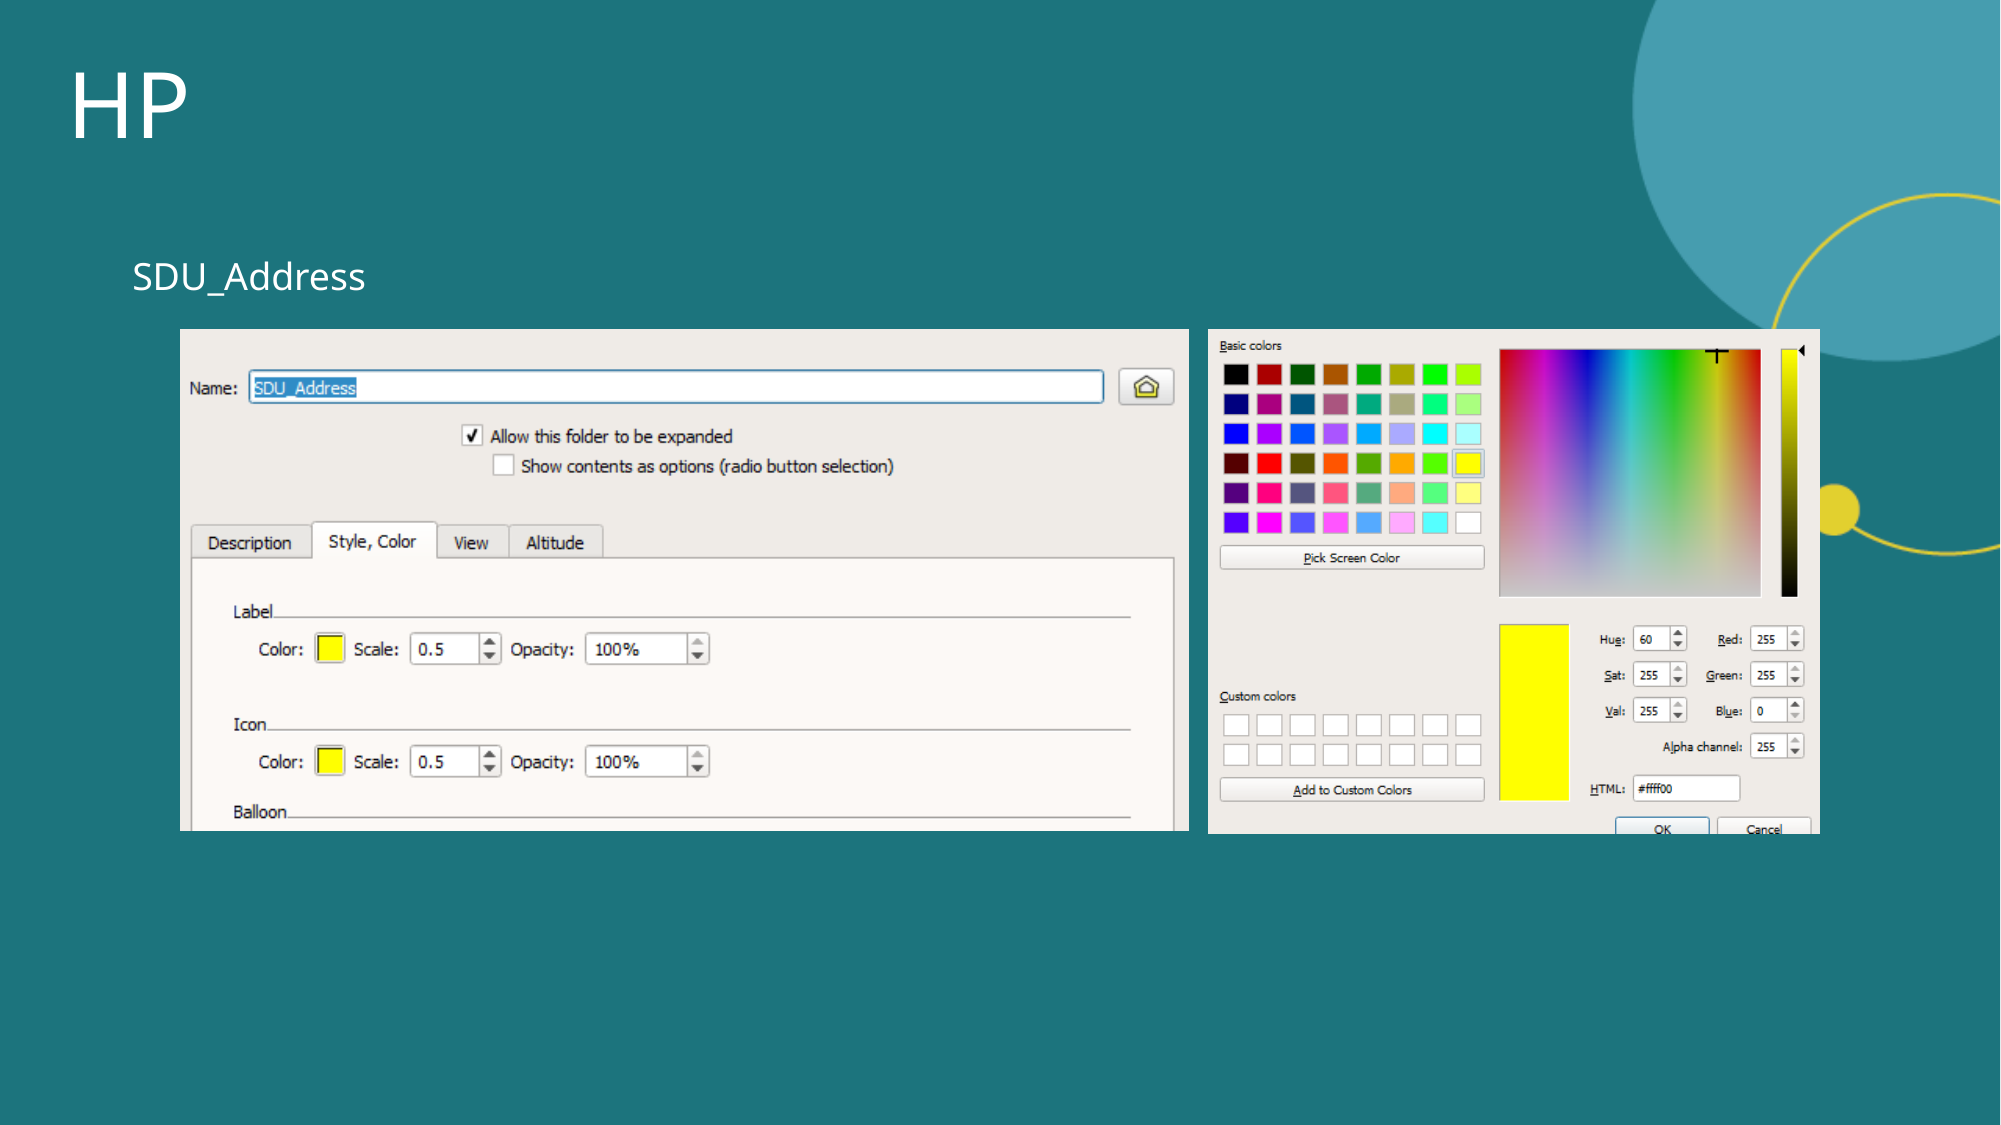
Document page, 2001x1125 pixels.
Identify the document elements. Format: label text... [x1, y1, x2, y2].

text_box SDU_Address [117, 217, 408, 340]
picture [0, 0, 2001, 1125]
title HP [52, 0, 1420, 218]
